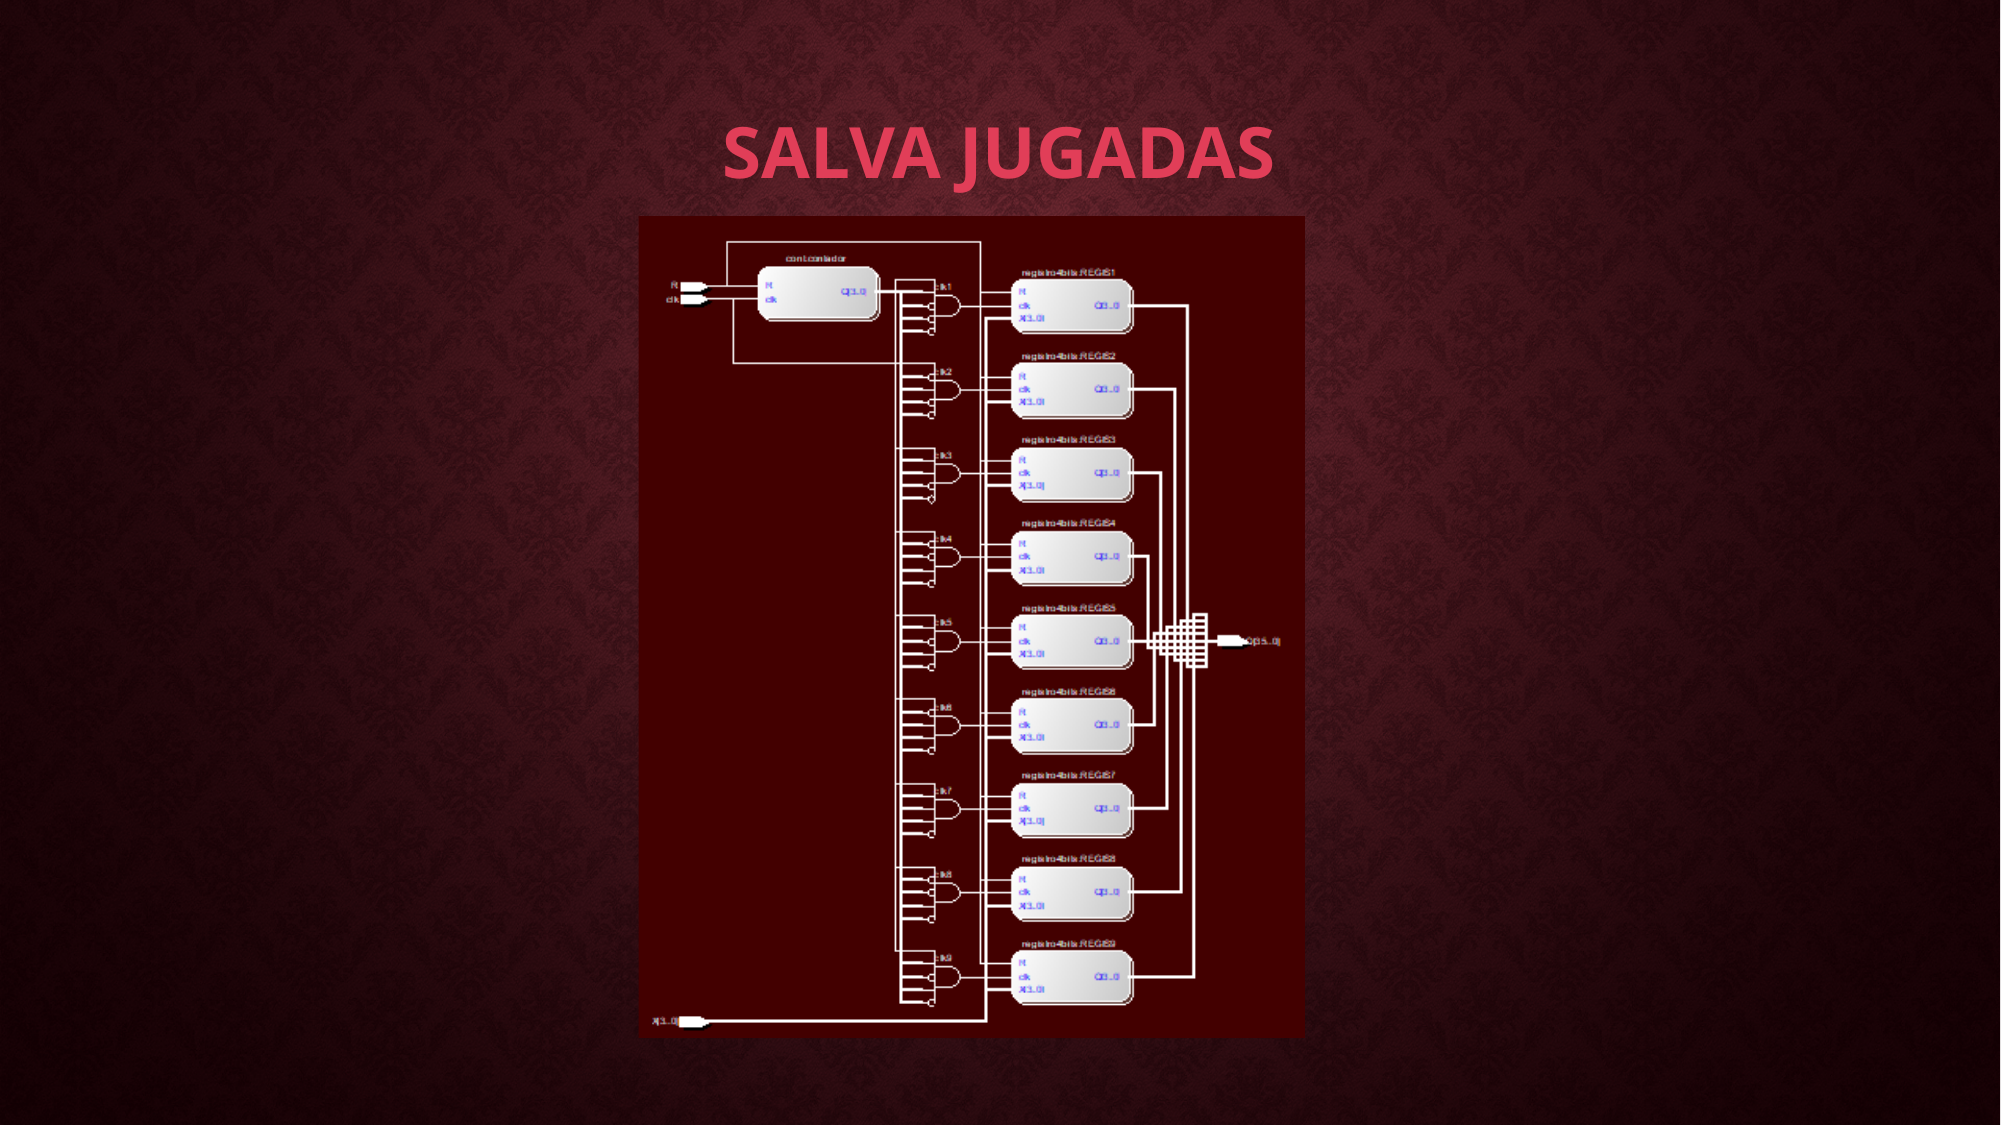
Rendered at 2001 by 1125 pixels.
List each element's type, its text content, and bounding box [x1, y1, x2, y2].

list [637, 216, 1306, 1038]
title Salva jugadas [149, 94, 1849, 217]
